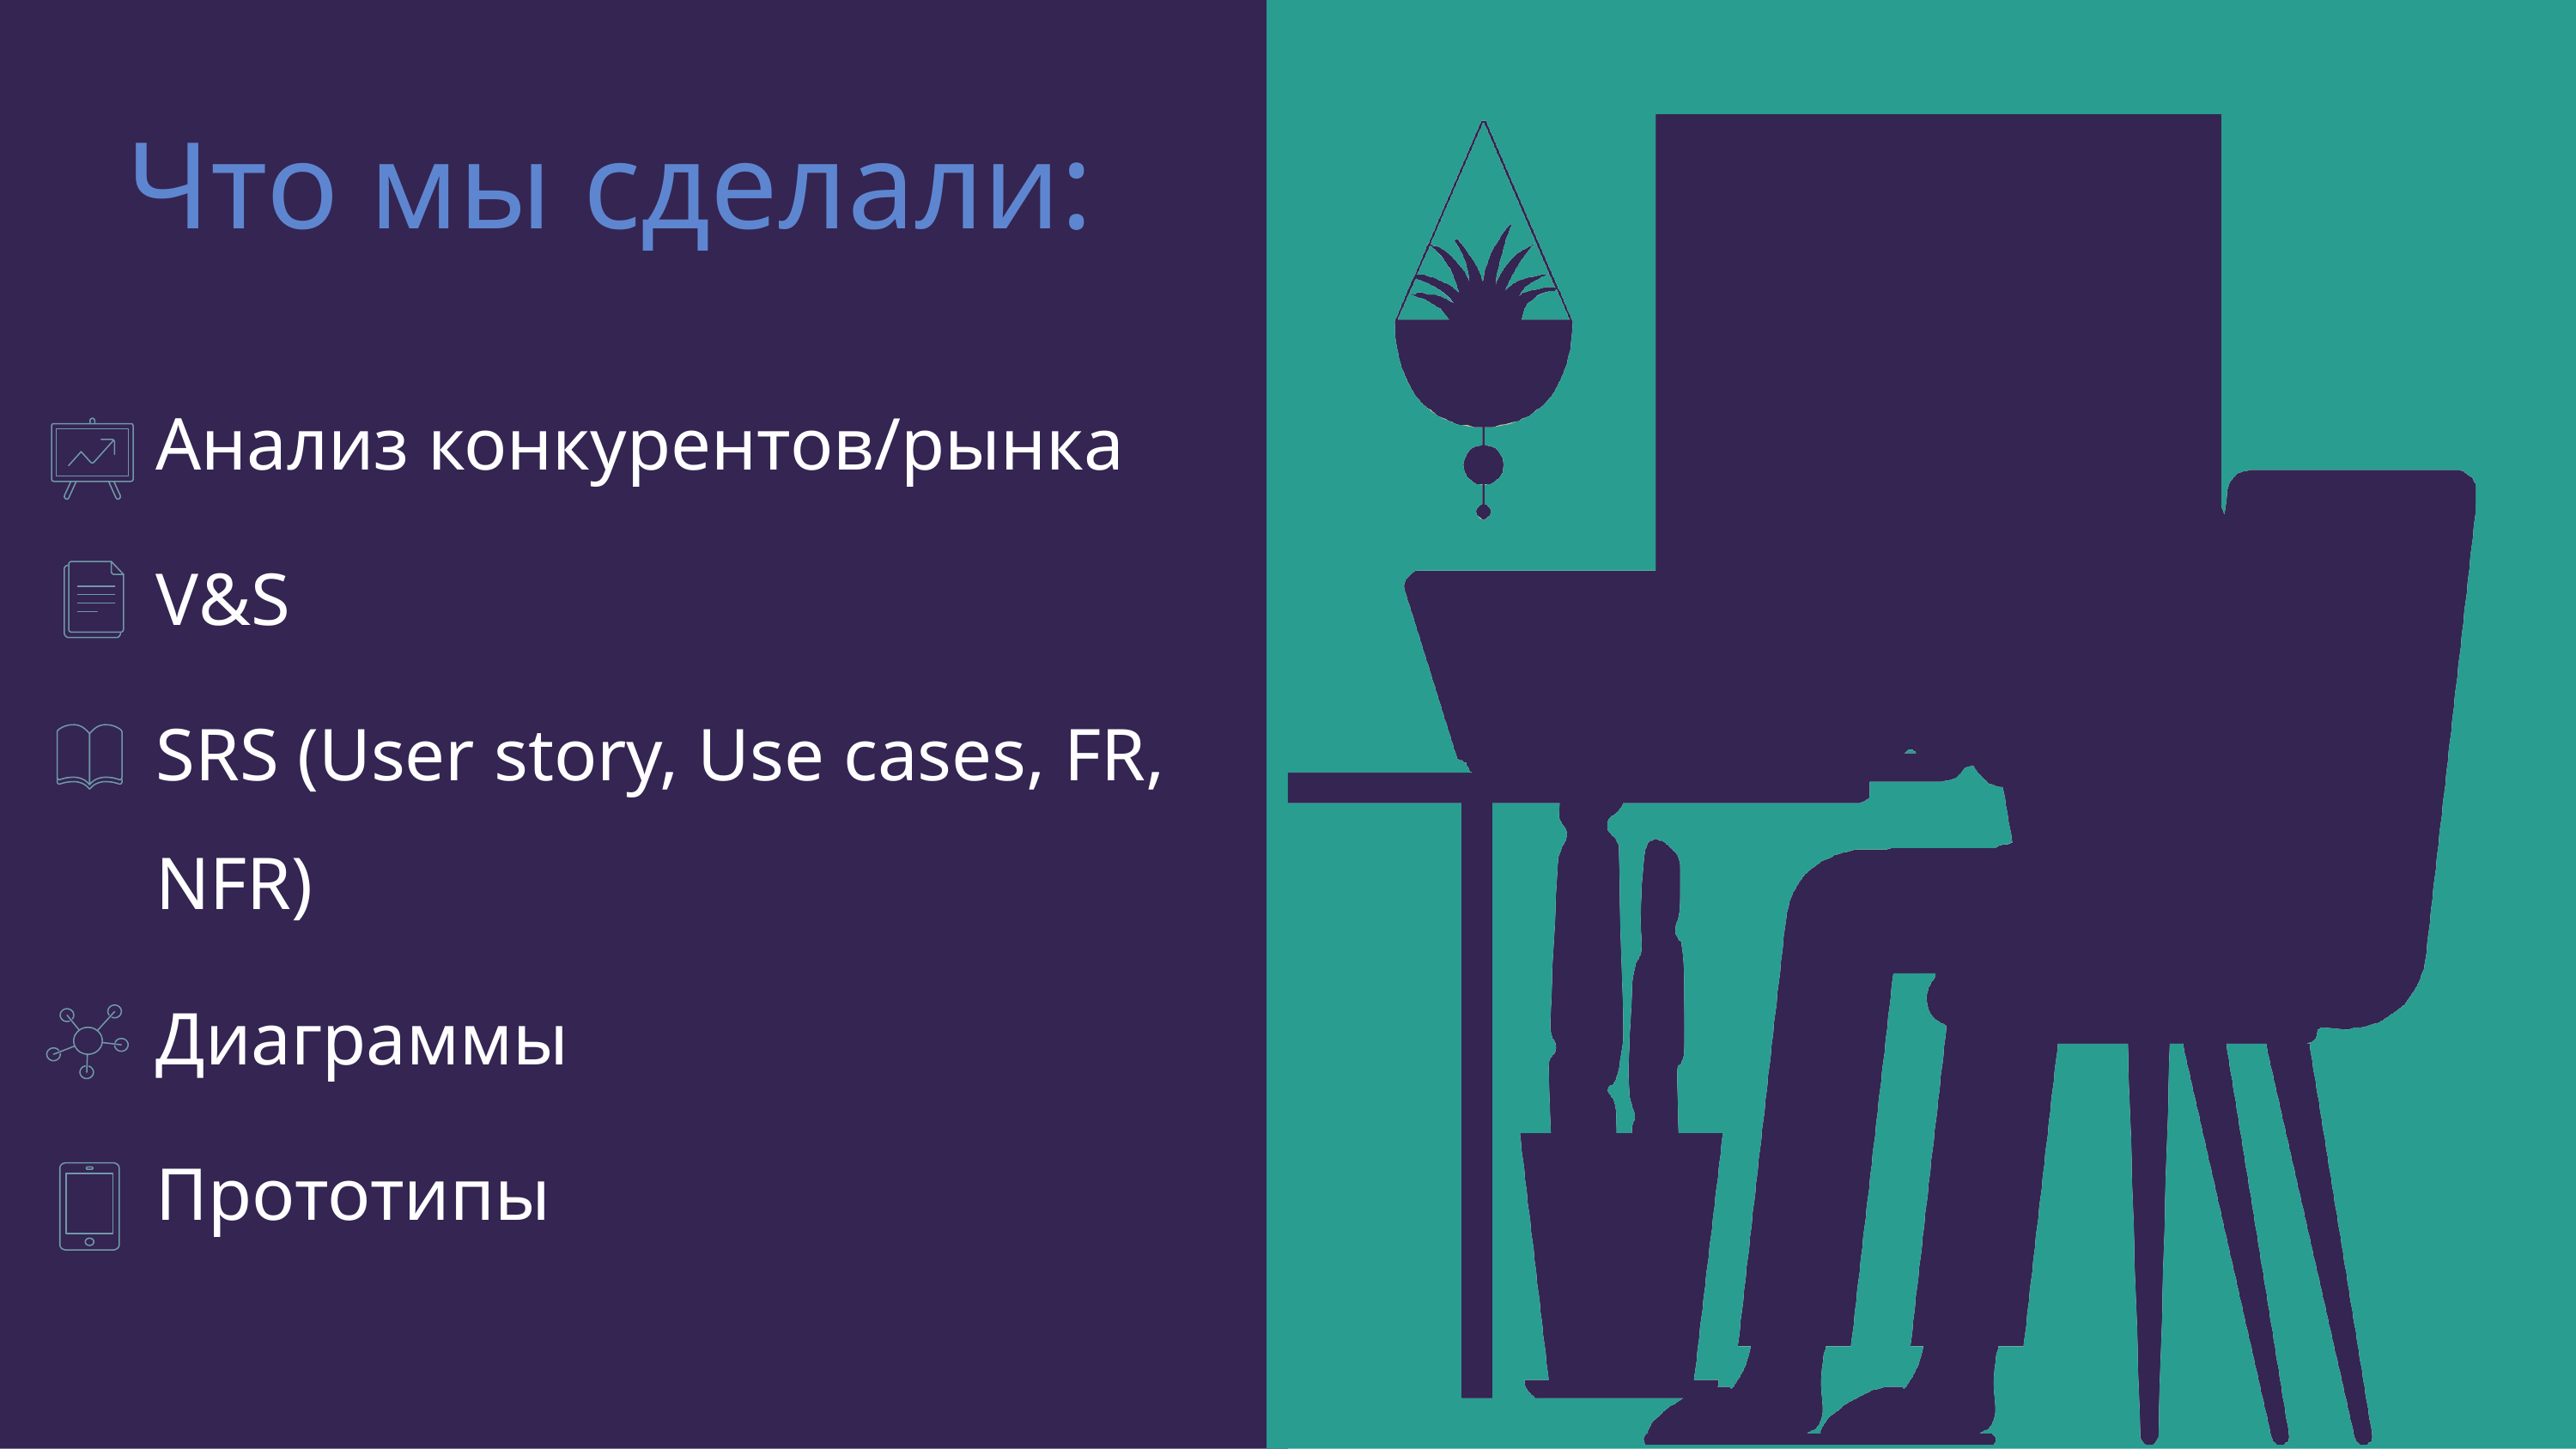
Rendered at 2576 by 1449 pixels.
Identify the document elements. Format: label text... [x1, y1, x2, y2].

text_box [64, 561, 125, 638]
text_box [57, 724, 123, 790]
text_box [46, 1004, 129, 1079]
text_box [51, 417, 134, 500]
text_box [1267, 0, 2576, 1449]
list Анализ конкурентов/рынка V&S SRS (User story, Use cases, FR, NFR) Диаграммы Прототипы [143, 349, 1245, 1282]
title Что мы сделали: [125, 88, 1228, 357]
text_box [1287, 114, 2476, 1445]
text_box [0, 0, 1267, 1449]
